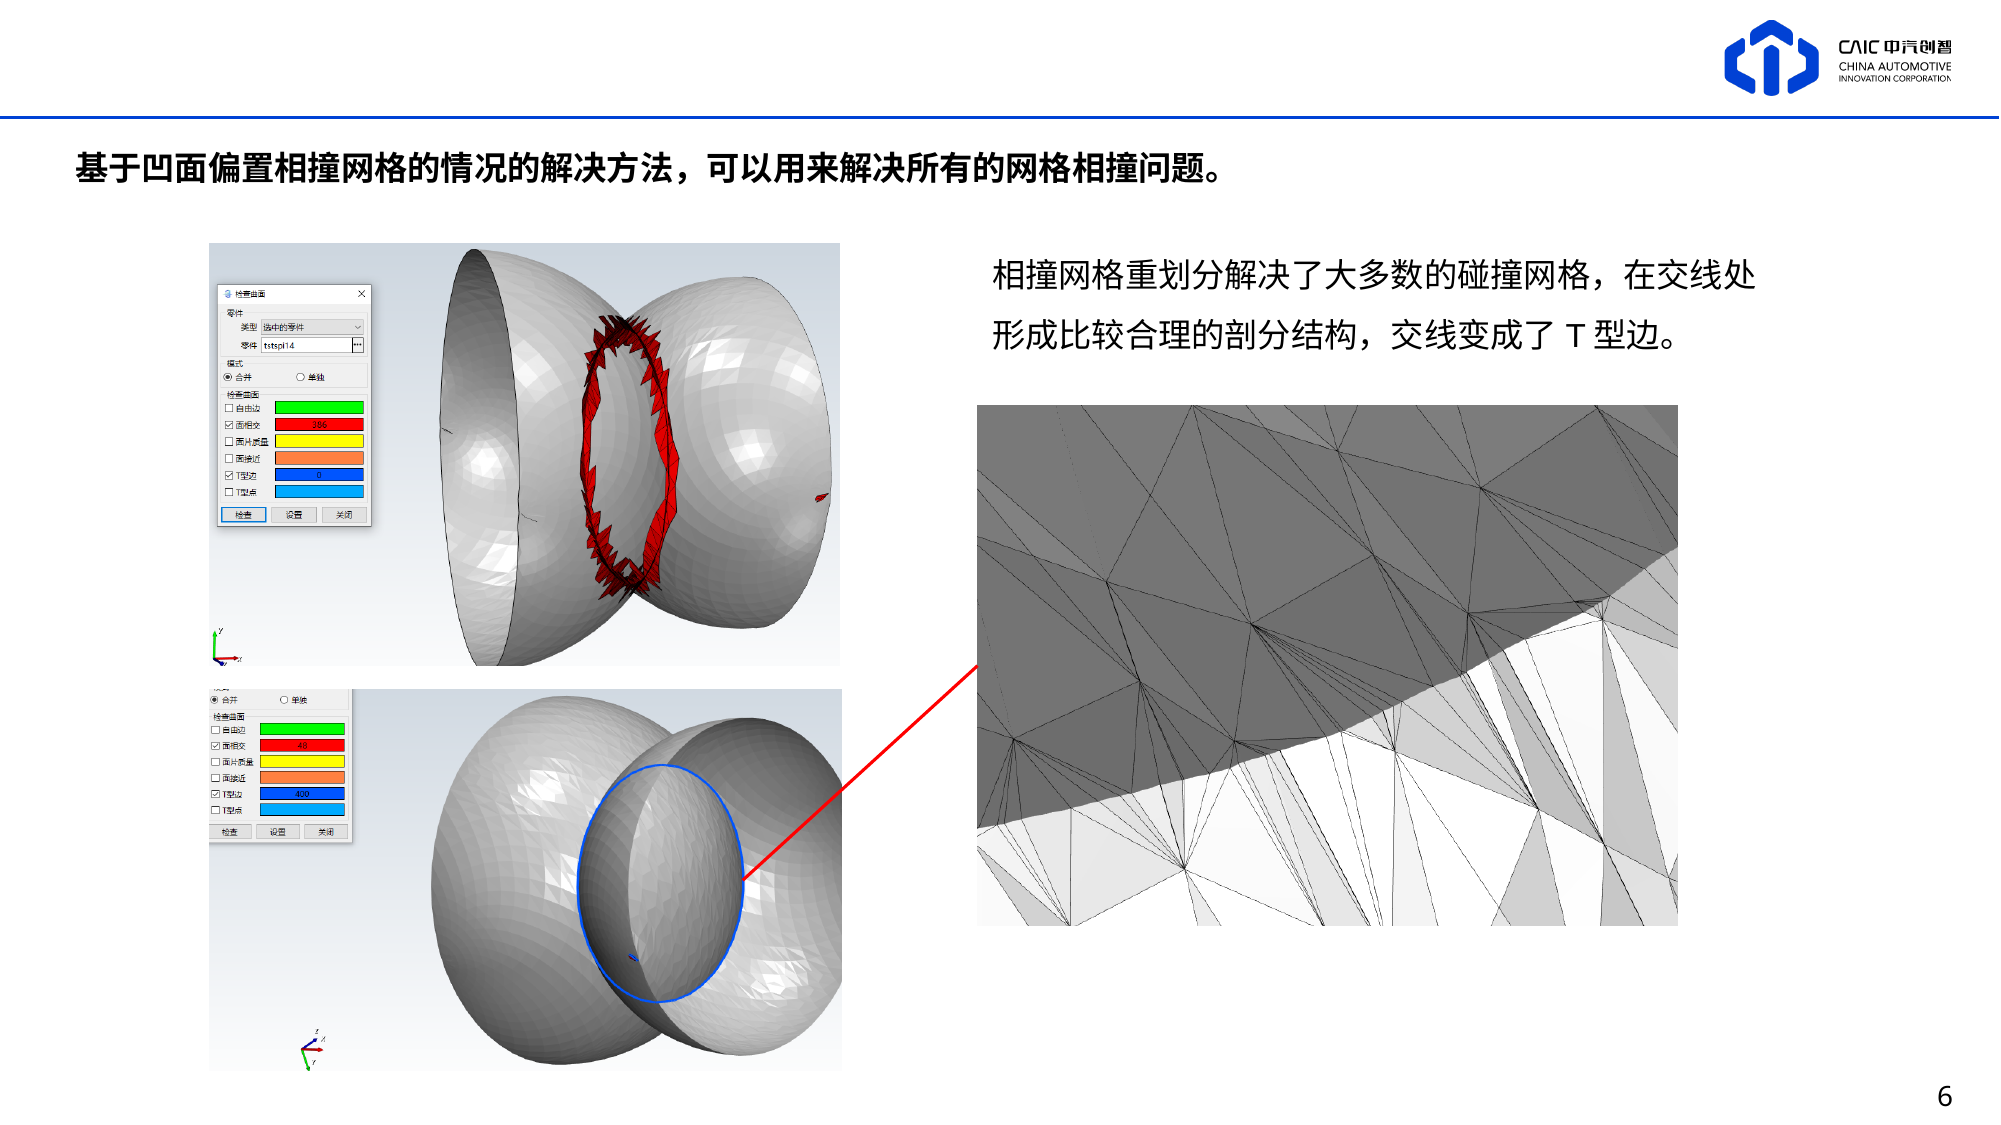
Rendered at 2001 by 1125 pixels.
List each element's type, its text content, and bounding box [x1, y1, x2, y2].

text_box 基于凹面偏置相撞网格的情况的解决方法，可以用来解决所有的网格相撞问题。 [60, 119, 1948, 195]
picture [209, 689, 842, 1071]
picture [977, 405, 1678, 926]
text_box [742, 665, 978, 881]
picture [209, 243, 841, 666]
text_box 相撞网格重划分解决了大多数的碰撞网格，在交线处形成比较合理的剖分结构，交线变成了T型边。 [977, 227, 1791, 362]
